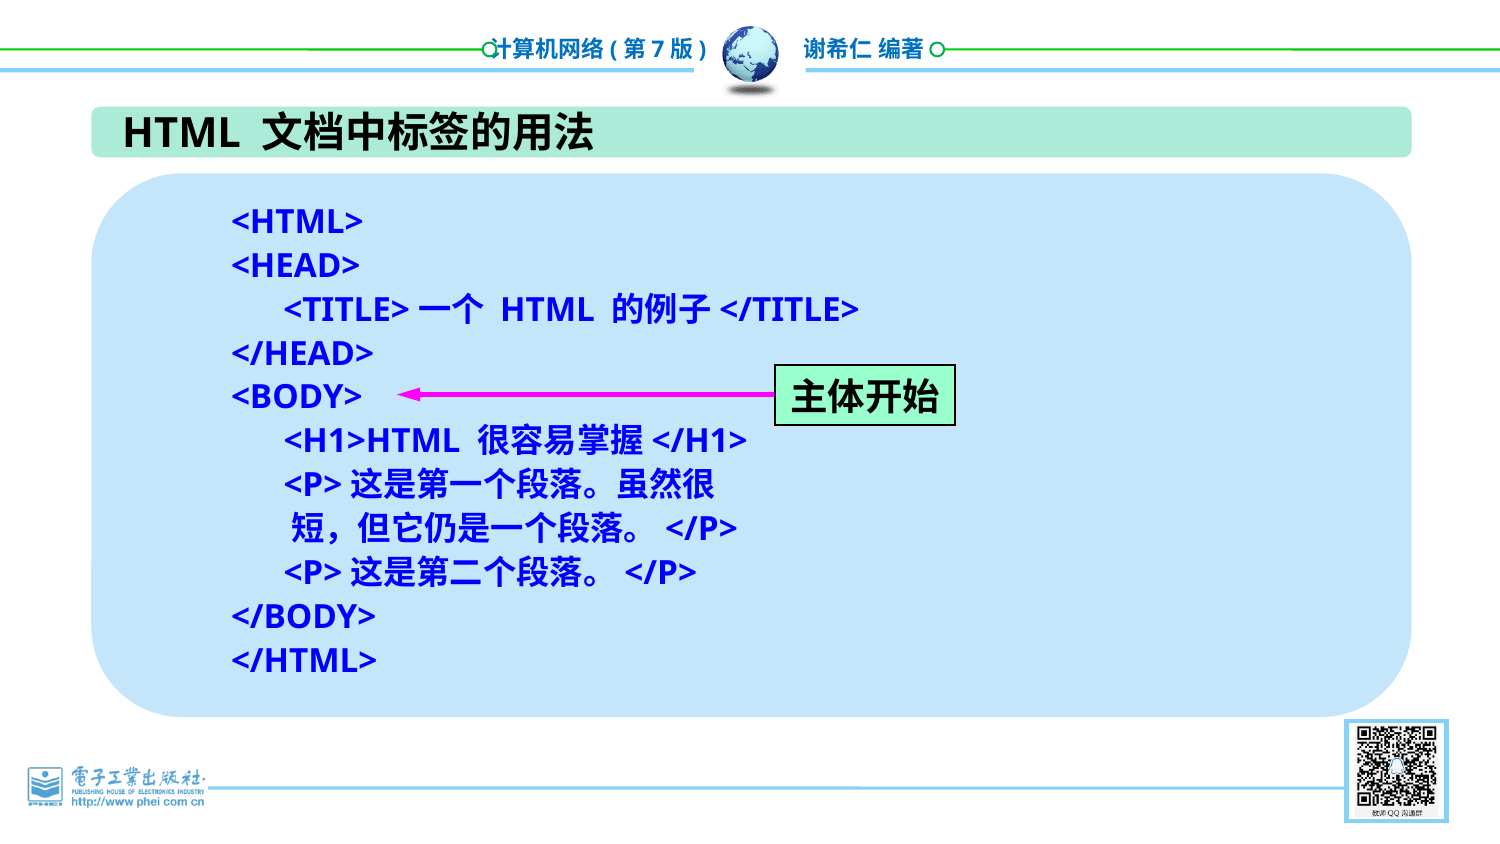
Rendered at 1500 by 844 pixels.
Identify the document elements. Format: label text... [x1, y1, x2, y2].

picture [23, 764, 208, 809]
text_box [91, 106, 107, 158]
text_box HTML 文档中标签的用法 [107, 98, 611, 163]
text_box [89, 171, 1414, 720]
picture [1355, 724, 1438, 817]
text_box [396, 365, 957, 427]
text_box <HTML> <HEAD> <TITLE>一个 HTML 的例子</TITLE> </HEAD> <BODY> <H1>HTML 很容易掌握</H1> <P>这是第一个段落。虽然很 短，但它仍是一个段落。</P> <P>这是第二个段落。</P> </BODY> </HTML> [216, 188, 994, 687]
text_box [611, 106, 1412, 158]
picture [720, 24, 780, 100]
